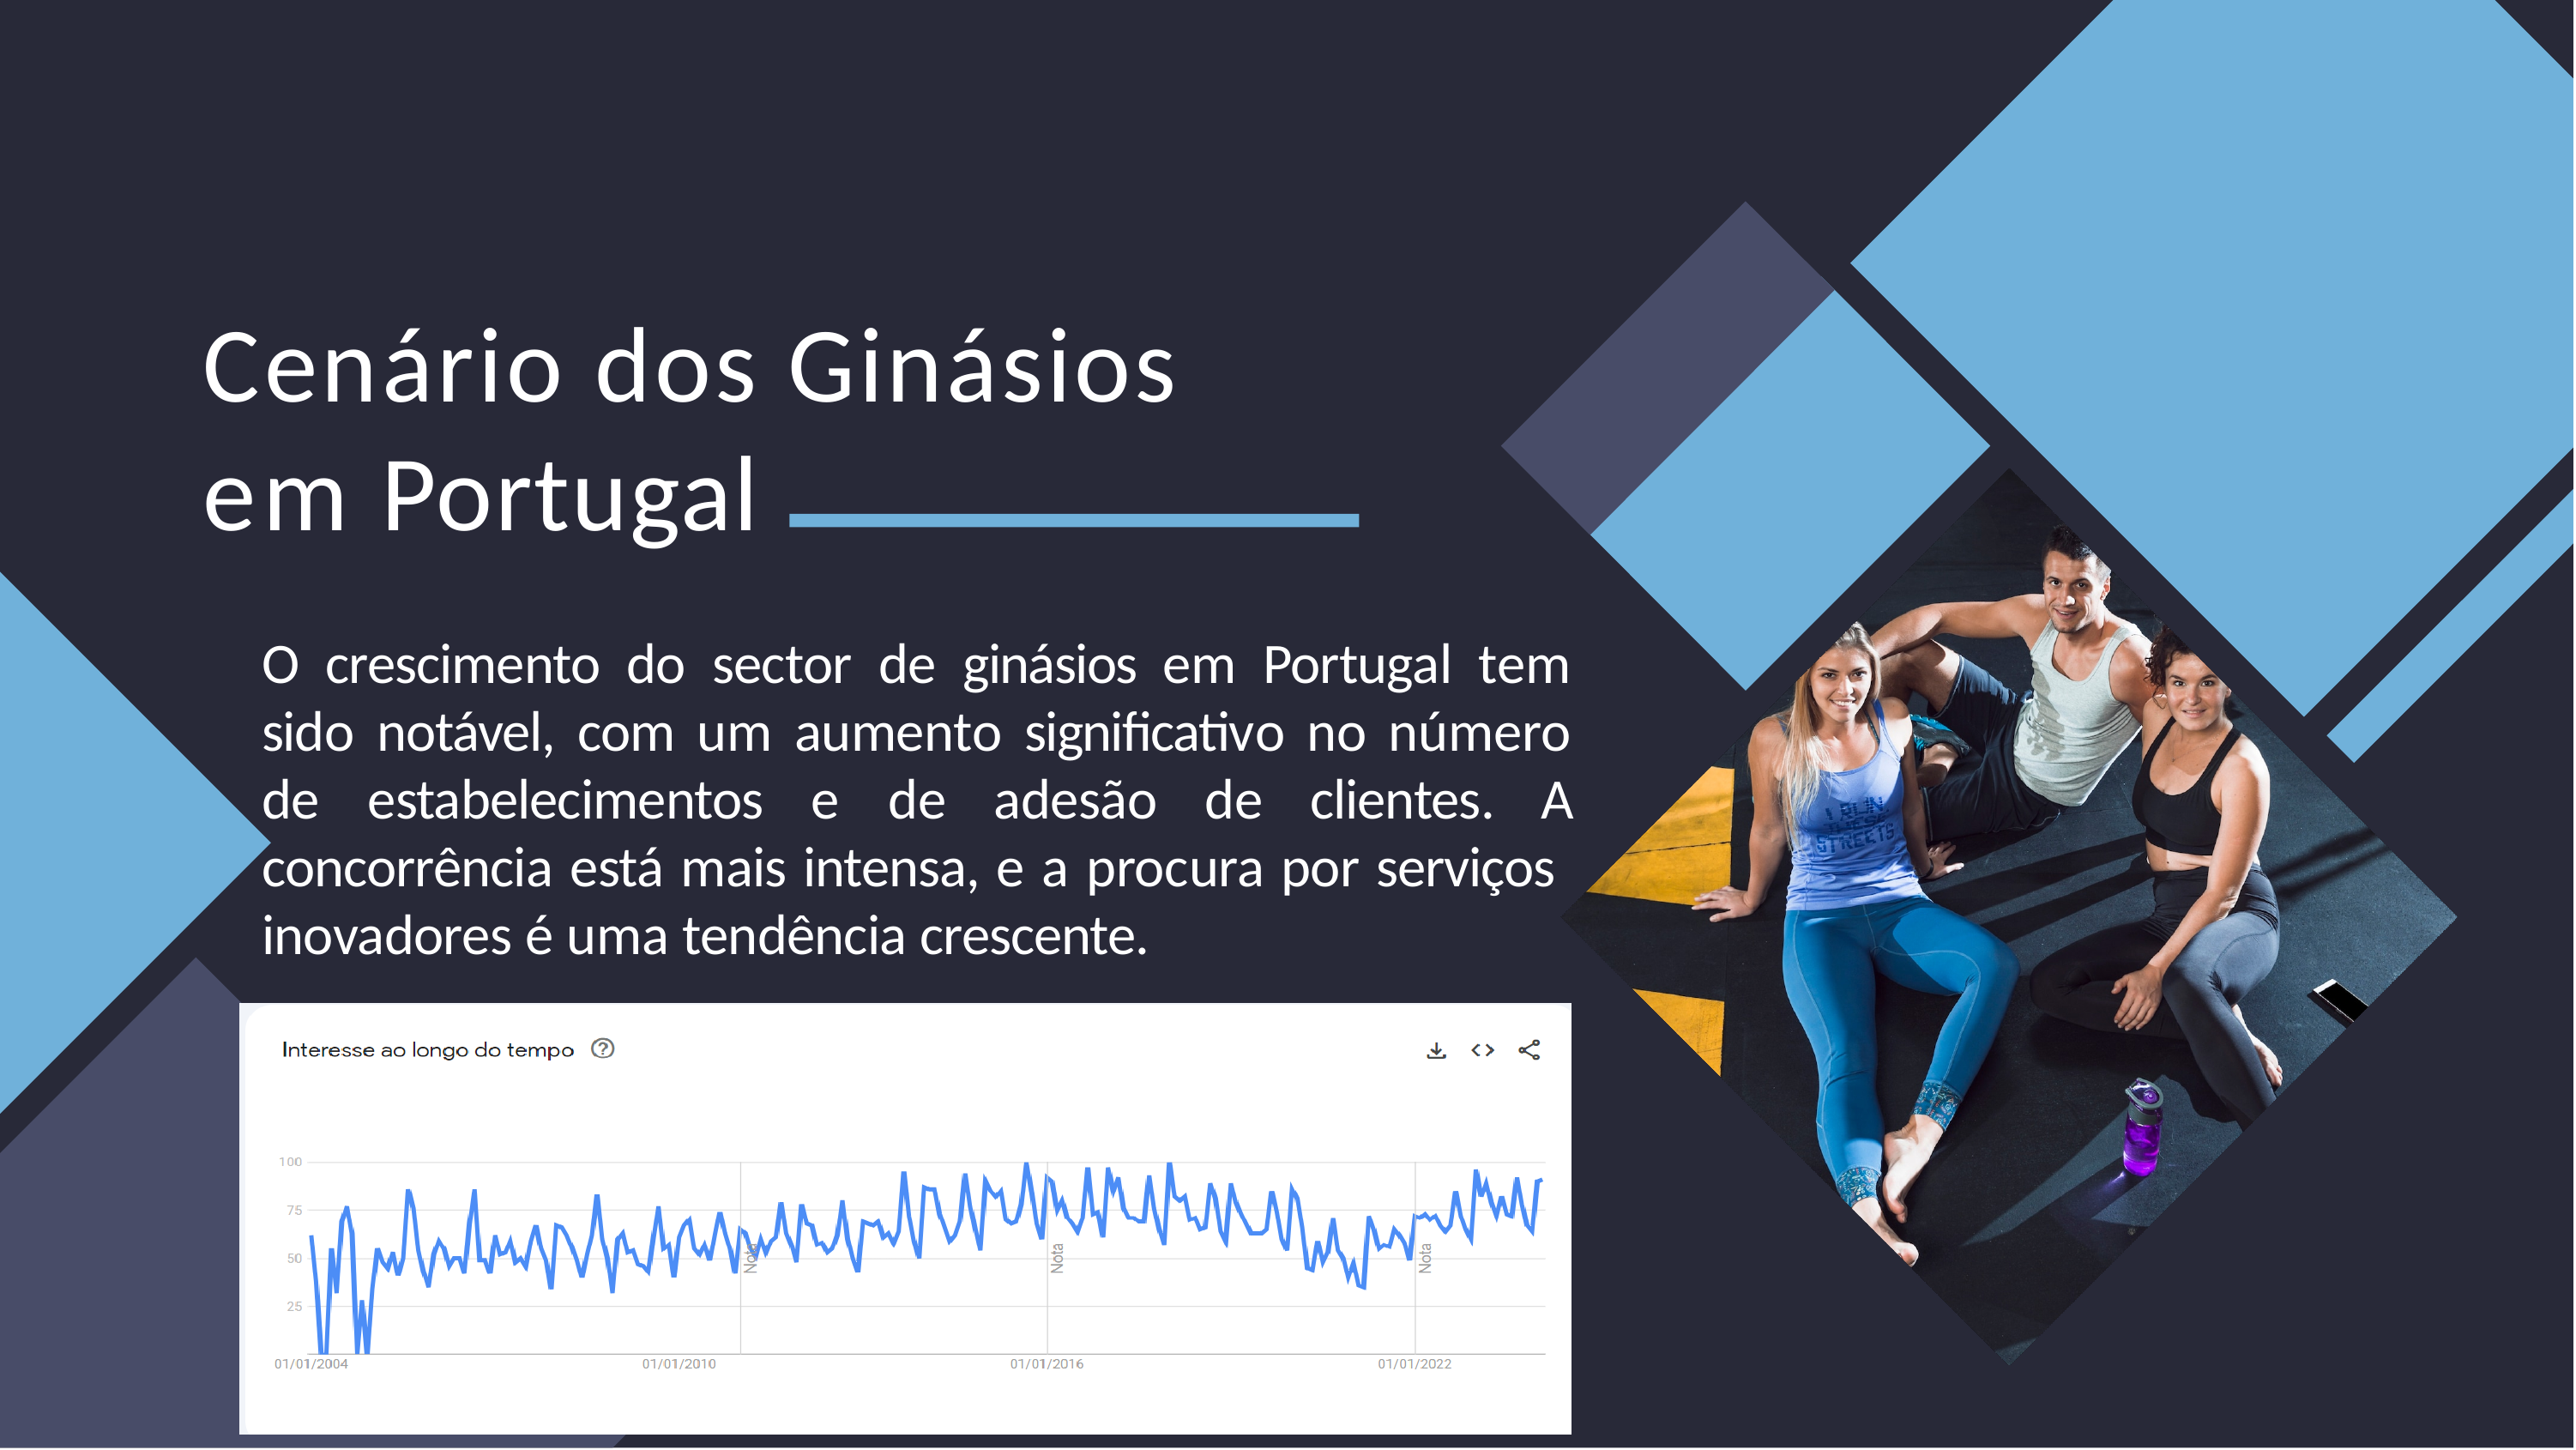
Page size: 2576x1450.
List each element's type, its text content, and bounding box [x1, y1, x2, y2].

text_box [0, 571, 650, 1448]
picture [239, 467, 2458, 1435]
text_box O crescimento do sector de ginásios em Portugal tem sido notável, com um aumento signiﬁcativo no número de estabelecimentos e de adesão de clientes. A concorrência está mais intensa, e a procura por serviços inovadores é uma tendência crescente. [654, 626, 1556, 969]
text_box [1500, 0, 2574, 764]
text_box [789, 513, 1360, 528]
title Cenário dos Ginásios em Portugal [201, 293, 1220, 553]
